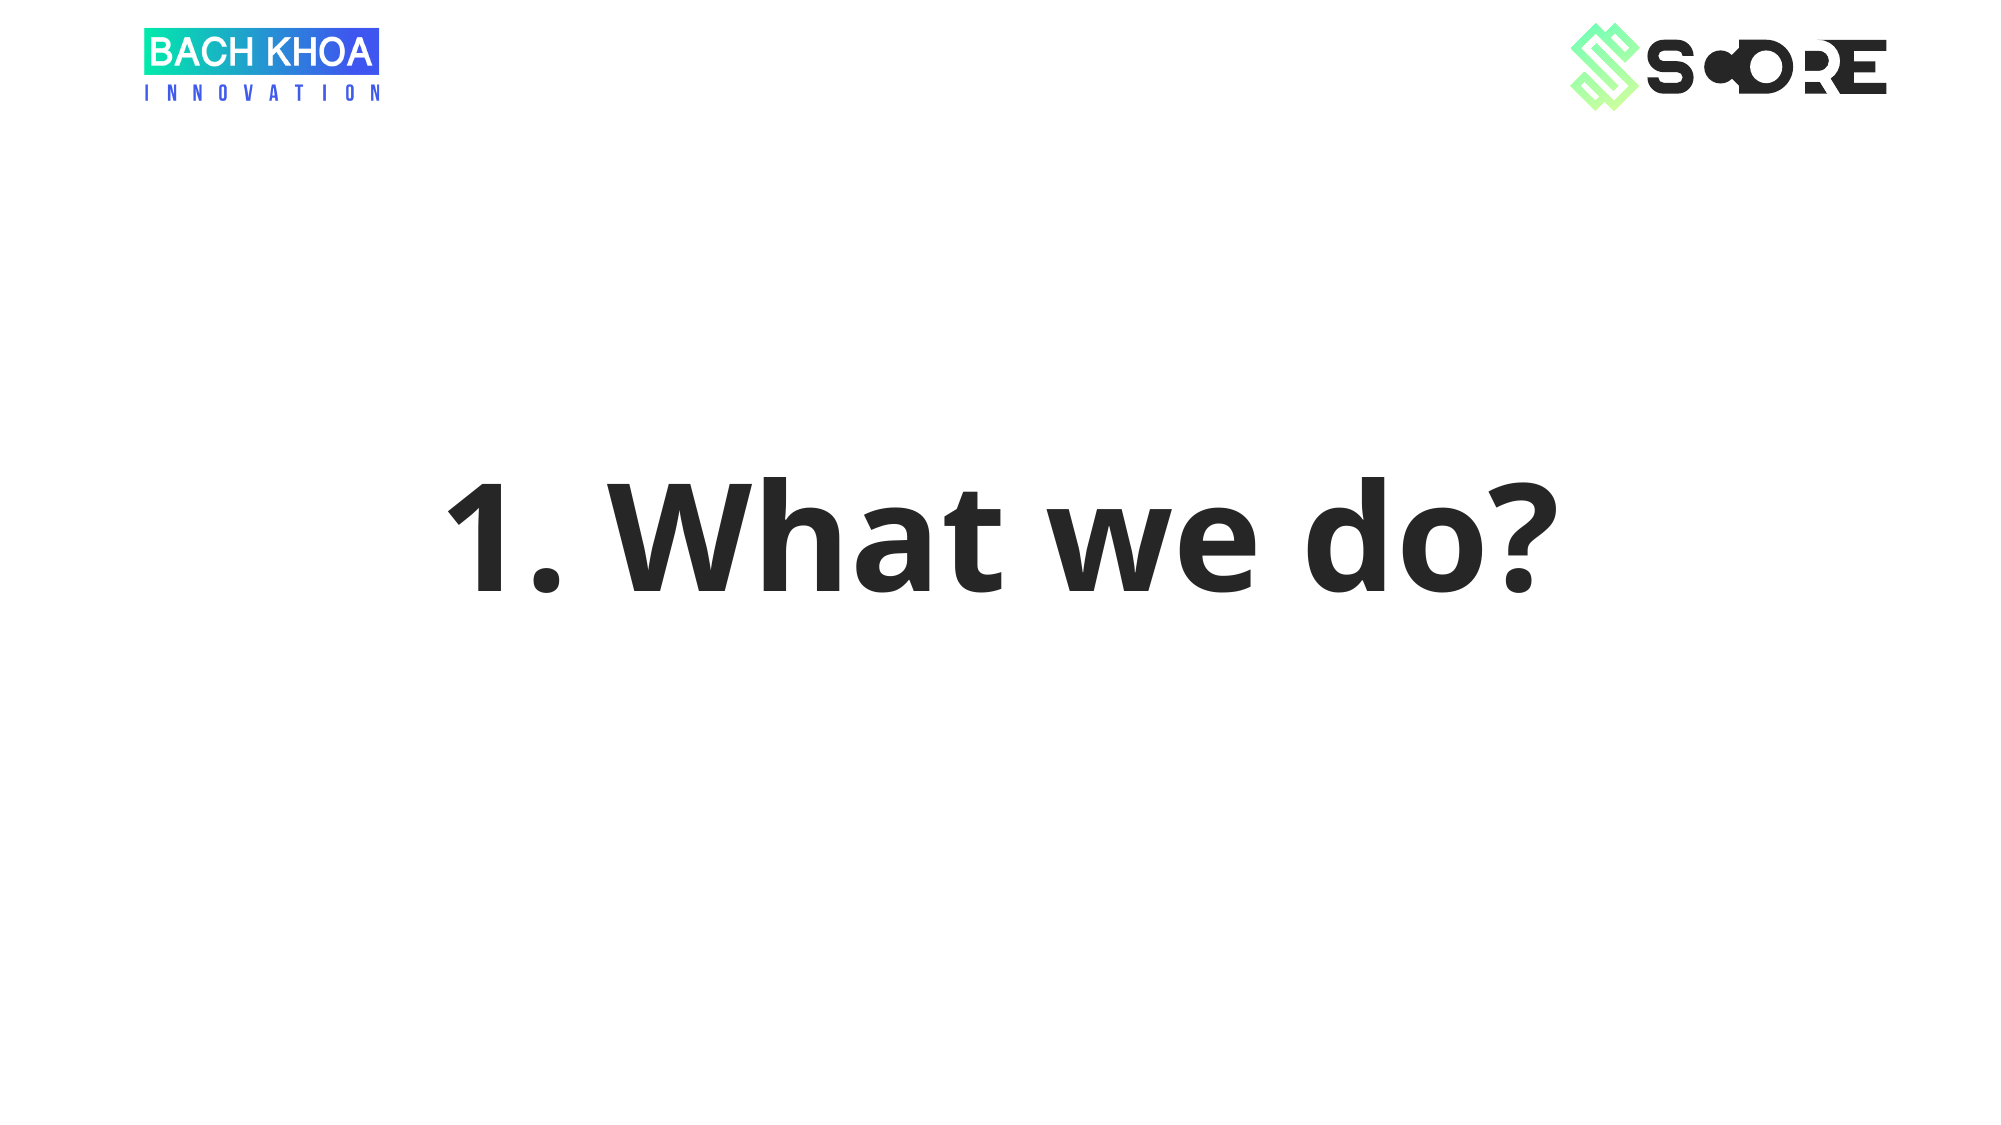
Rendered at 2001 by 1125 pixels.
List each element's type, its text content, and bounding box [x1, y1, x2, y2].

text_box [1749, 49, 1784, 85]
text_box 1. What we do? [424, 433, 1576, 629]
picture [139, 23, 384, 107]
text_box [1817, 38, 1888, 95]
text_box [1569, 42, 1641, 113]
text_box [1646, 38, 1695, 95]
text_box [1792, 38, 1839, 95]
text_box [1569, 21, 1641, 92]
text_box [1703, 49, 1738, 85]
text_box [1806, 52, 1827, 69]
text_box [1732, 38, 1792, 95]
text_box [1806, 83, 1826, 95]
